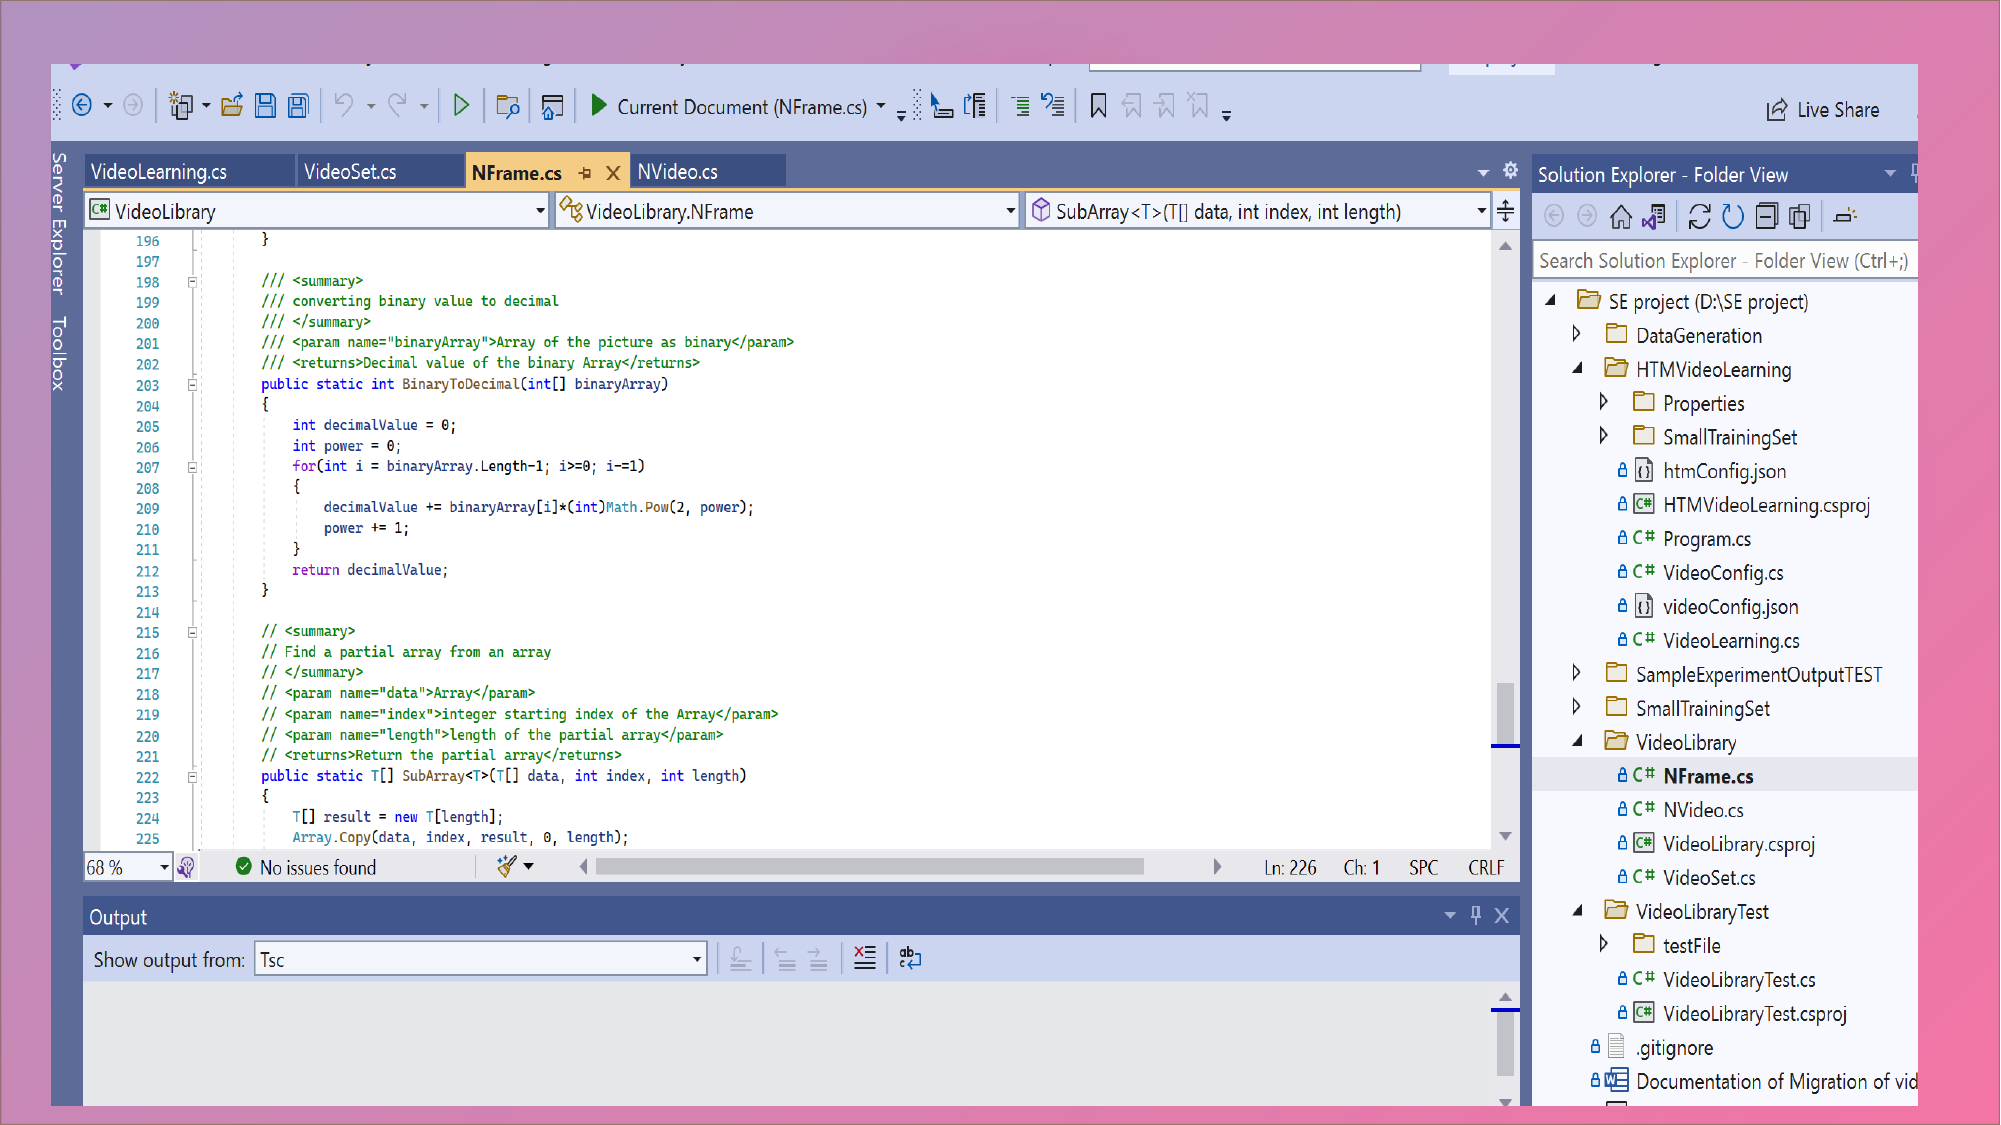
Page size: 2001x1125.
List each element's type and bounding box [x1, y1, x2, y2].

picture [51, 64, 1918, 1106]
